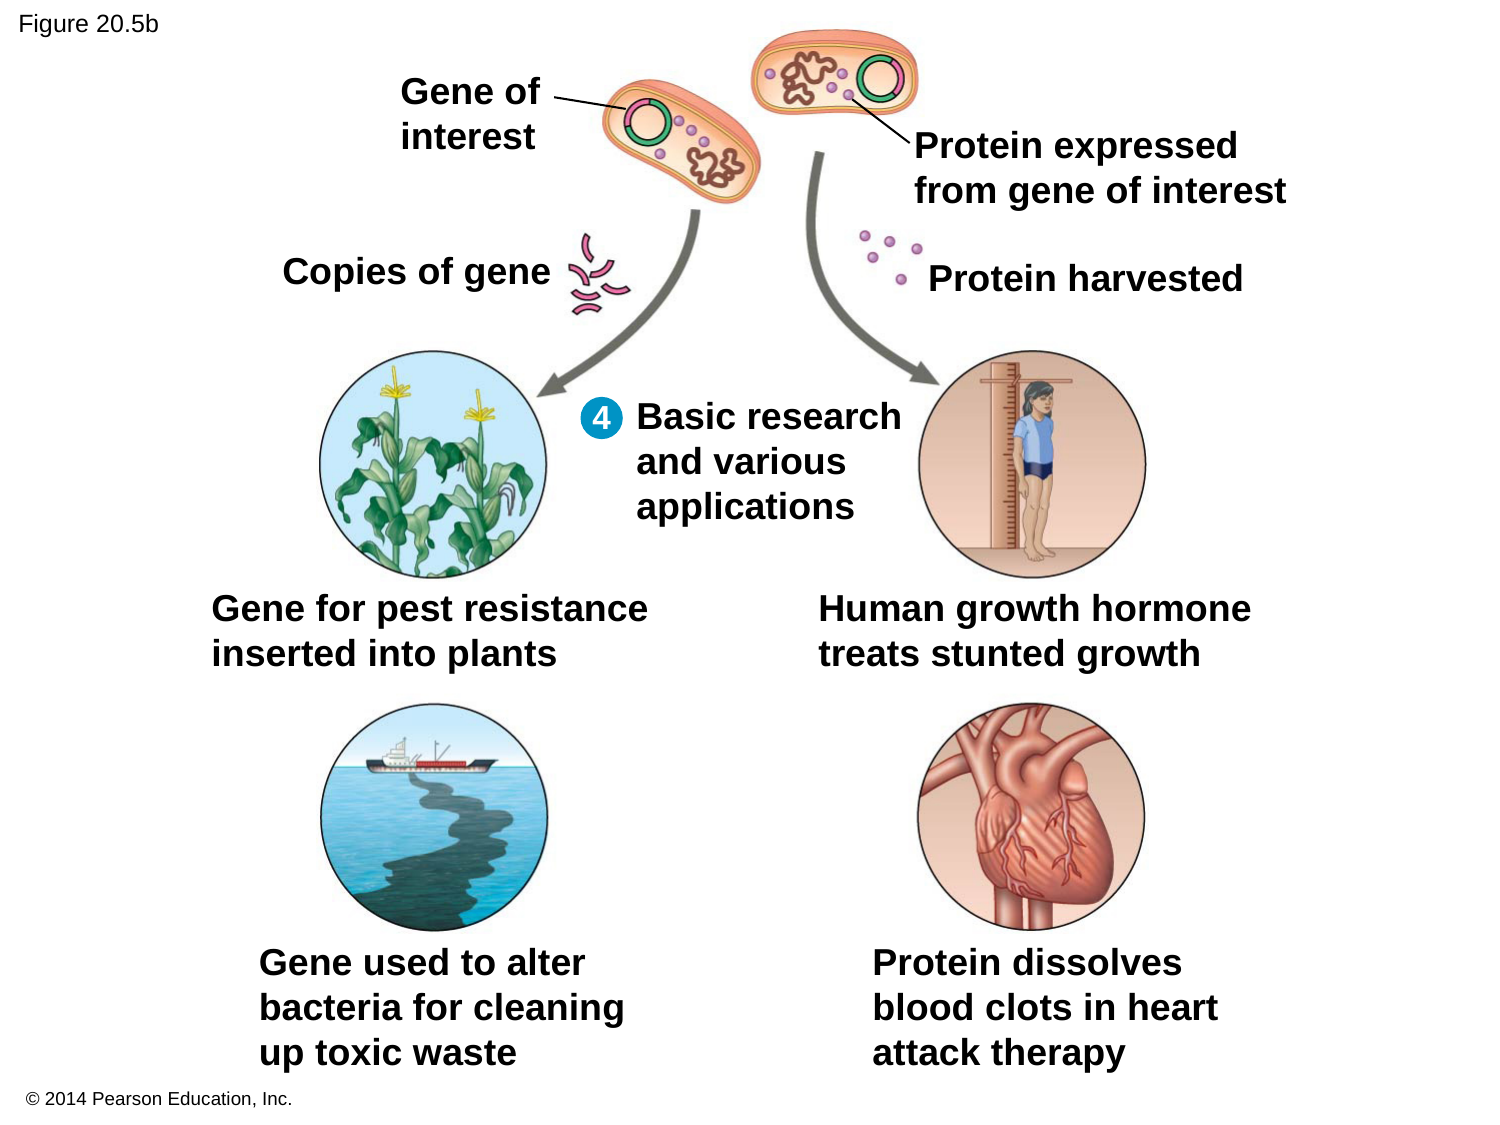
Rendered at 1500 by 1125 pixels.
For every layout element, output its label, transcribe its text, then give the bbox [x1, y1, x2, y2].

title Figure 20.5b [3, 0, 930, 50]
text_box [851, 98, 910, 144]
picture [204, 21, 1296, 1079]
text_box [553, 96, 626, 110]
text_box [581, 395, 623, 439]
